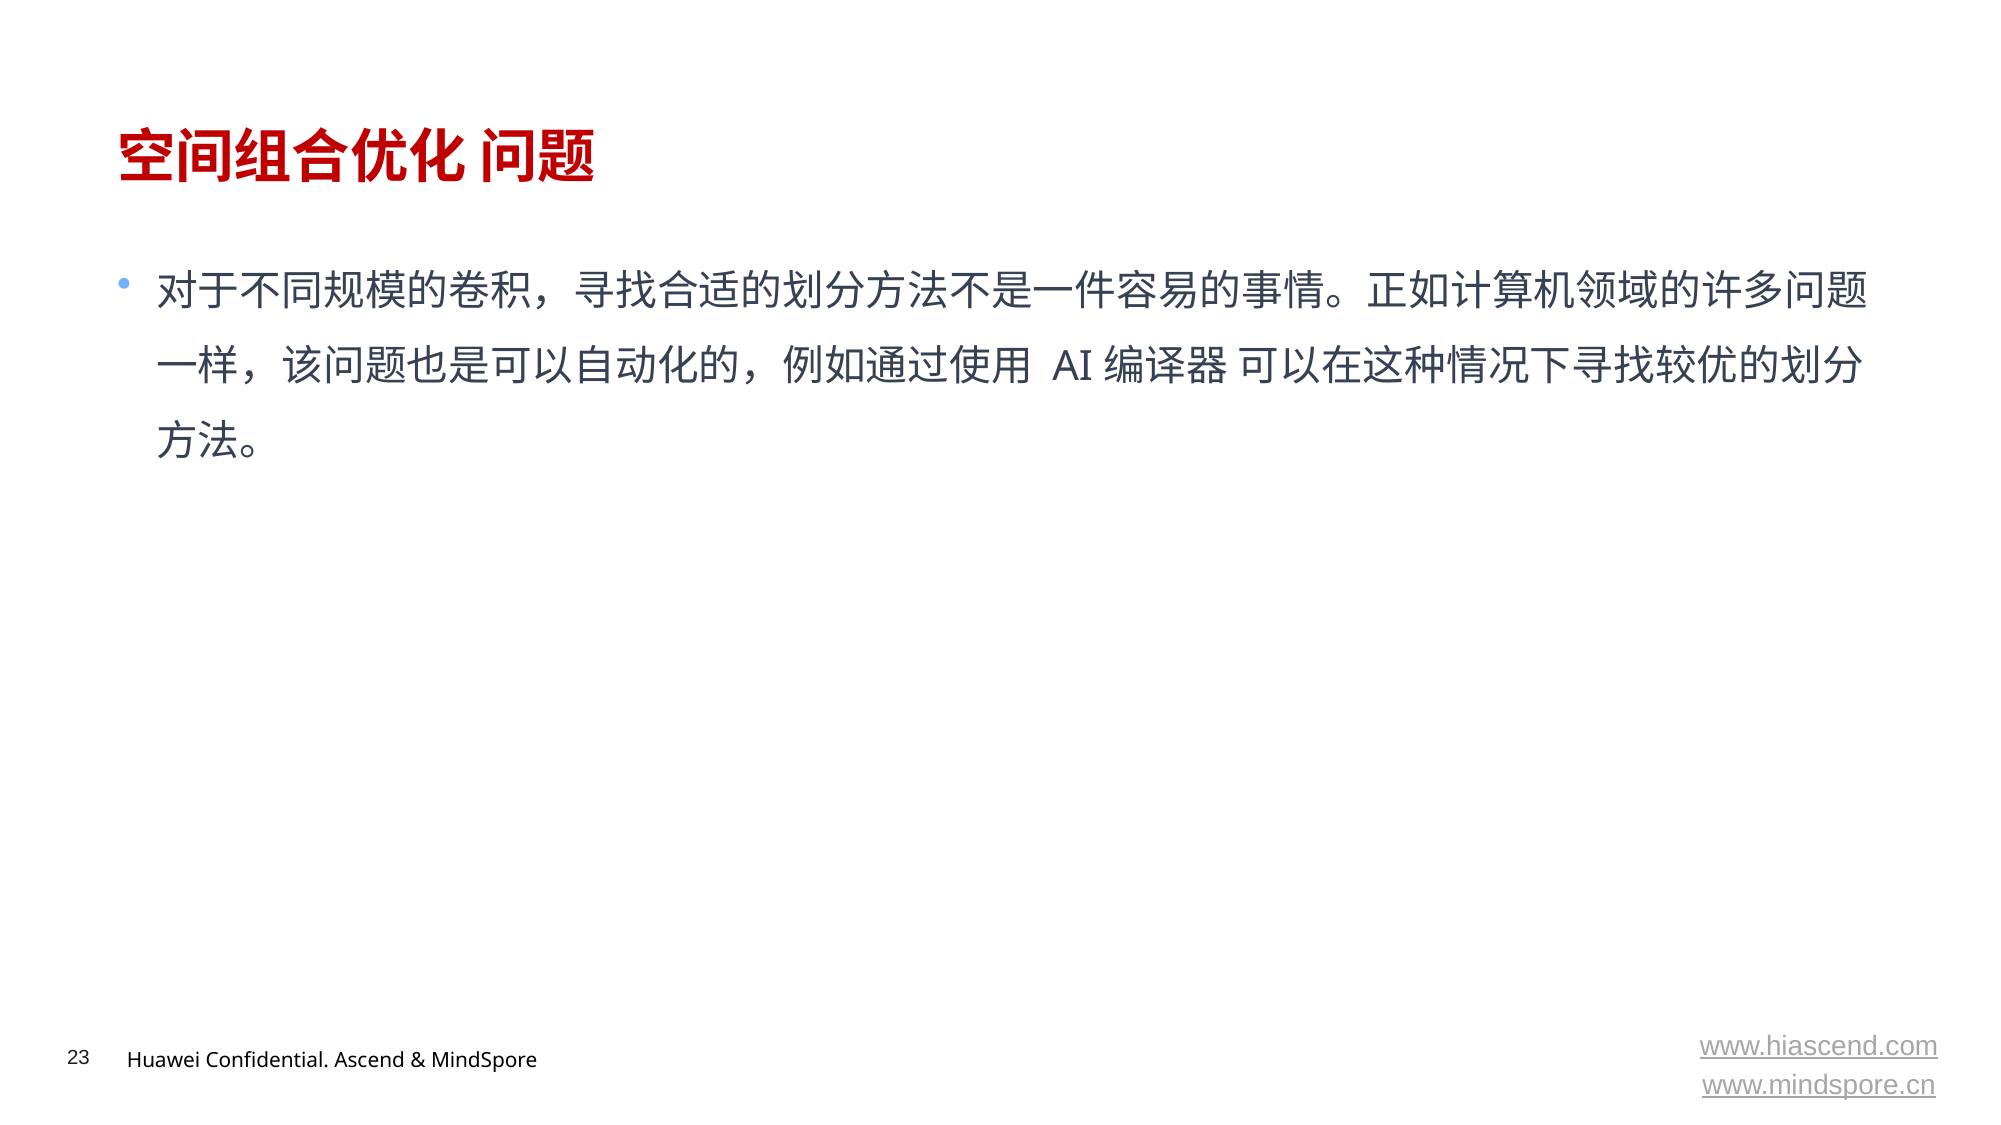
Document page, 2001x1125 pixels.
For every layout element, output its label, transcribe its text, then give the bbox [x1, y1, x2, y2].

list 对于不同规模的卷积，寻找合适的划分方法不是一件容易的事情。正如计算机领域的许多问题一样，该问题也是可以自动化的，例如通过使用 AI编译器 可以在这种情况下寻找较优的划分方法。 [102, 231, 1901, 988]
title 空间组合优化 问题 [102, 111, 1901, 209]
